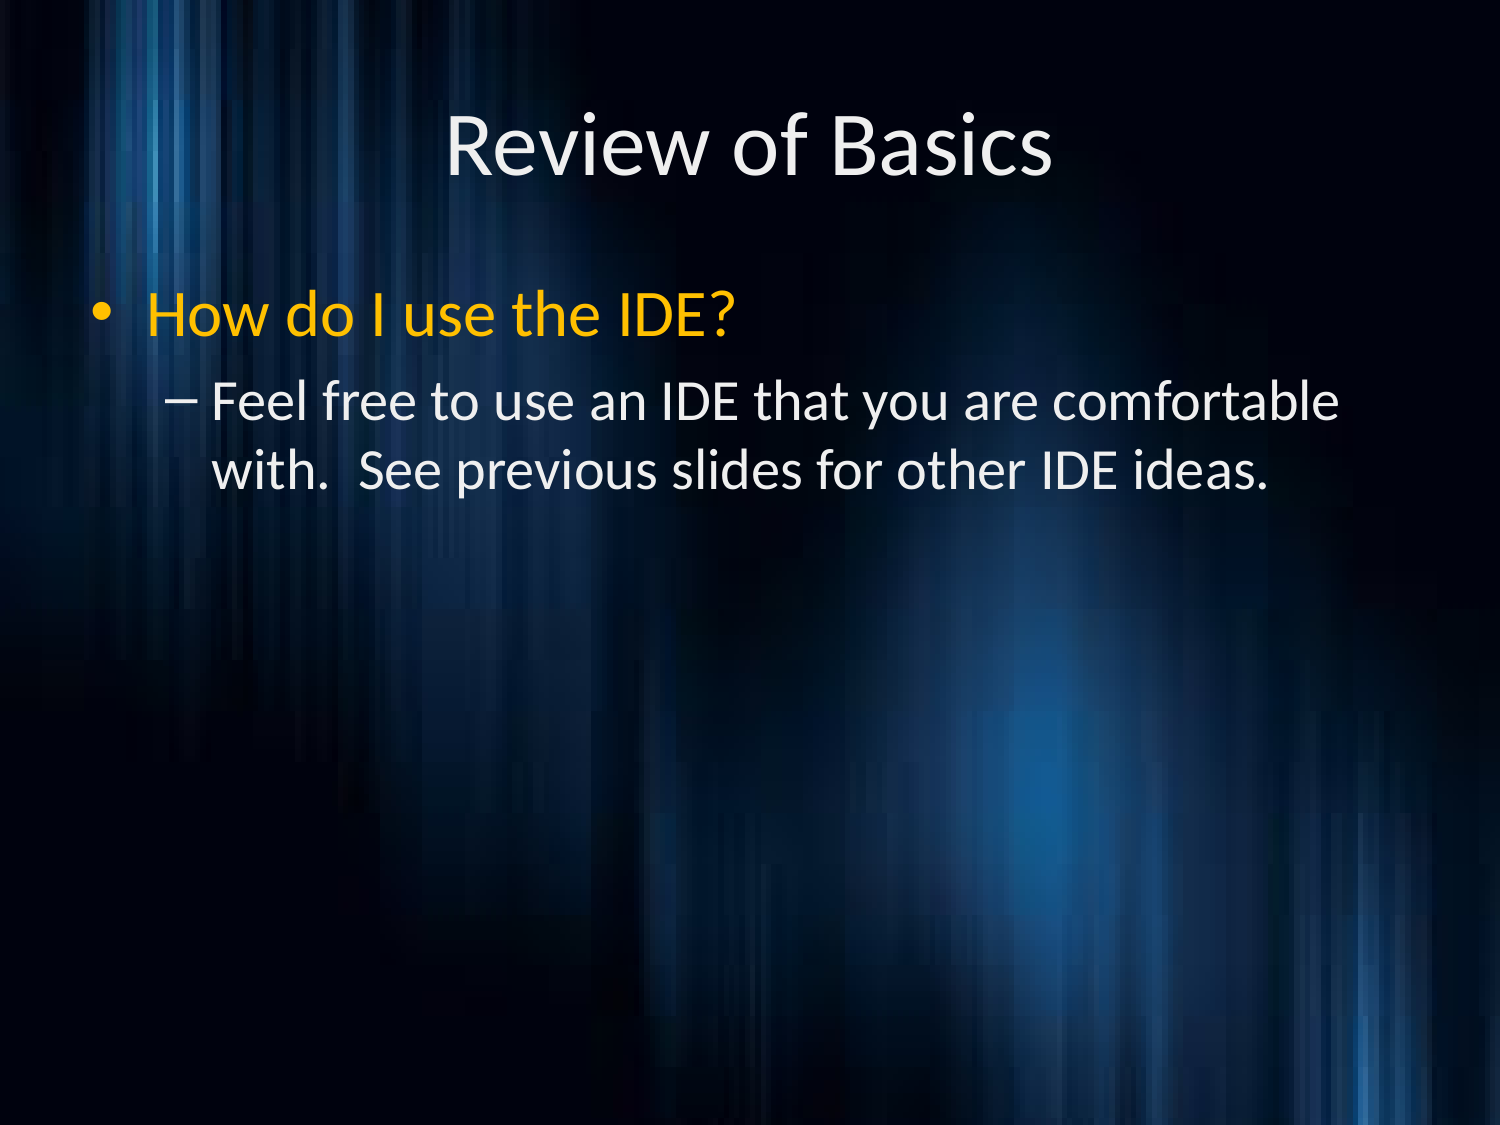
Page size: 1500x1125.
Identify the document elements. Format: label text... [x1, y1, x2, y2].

title Review of Basics [75, 45, 1425, 233]
list How do I use the IDE? Feel free to use an IDE that you are comfortable with. See previous slides for other IDE ideas. [75, 262, 1425, 1005]
picture [0, 0, 1500, 1125]
